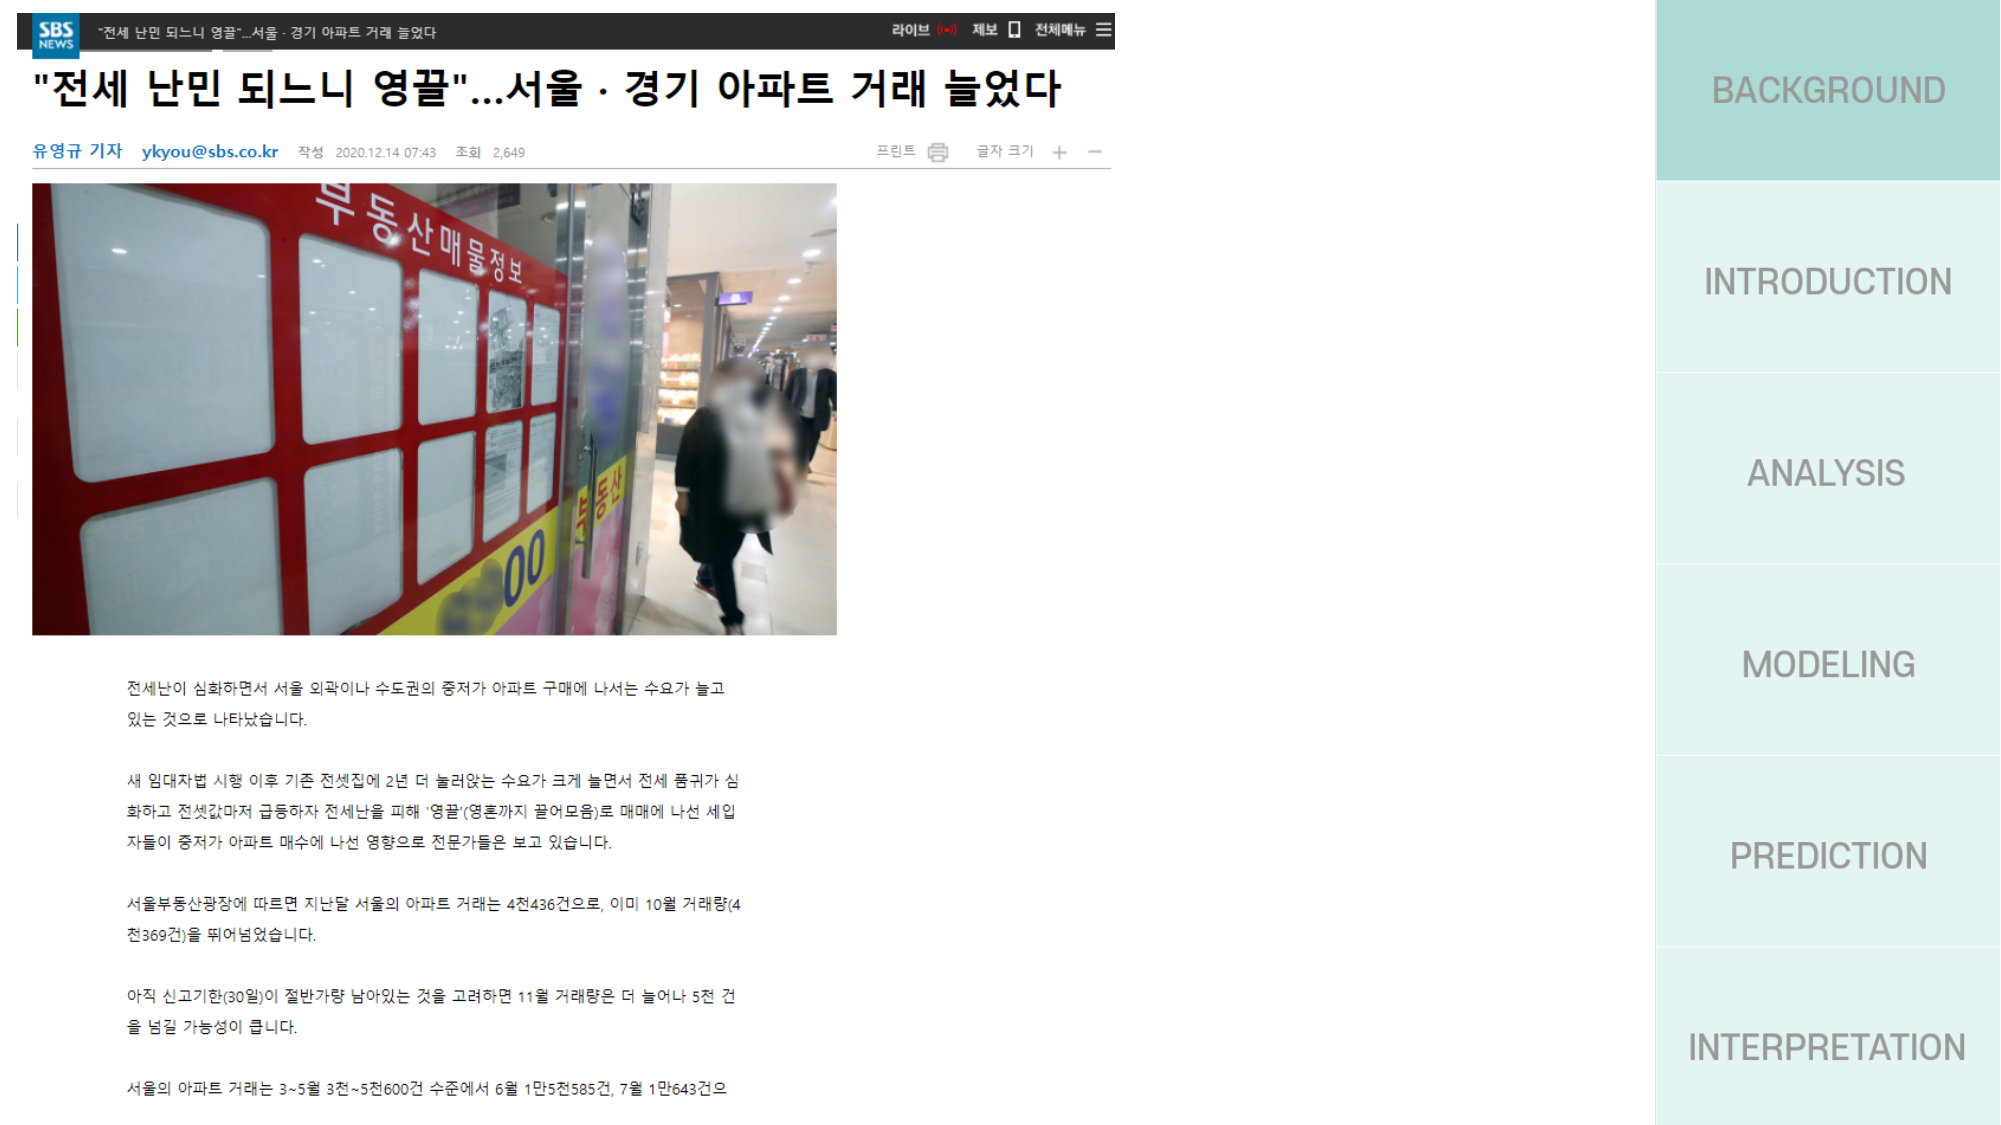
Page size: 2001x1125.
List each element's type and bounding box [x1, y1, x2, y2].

picture [1484, 0, 2000, 1125]
picture [40, 22, 73, 49]
picture [17, 13, 1115, 1110]
